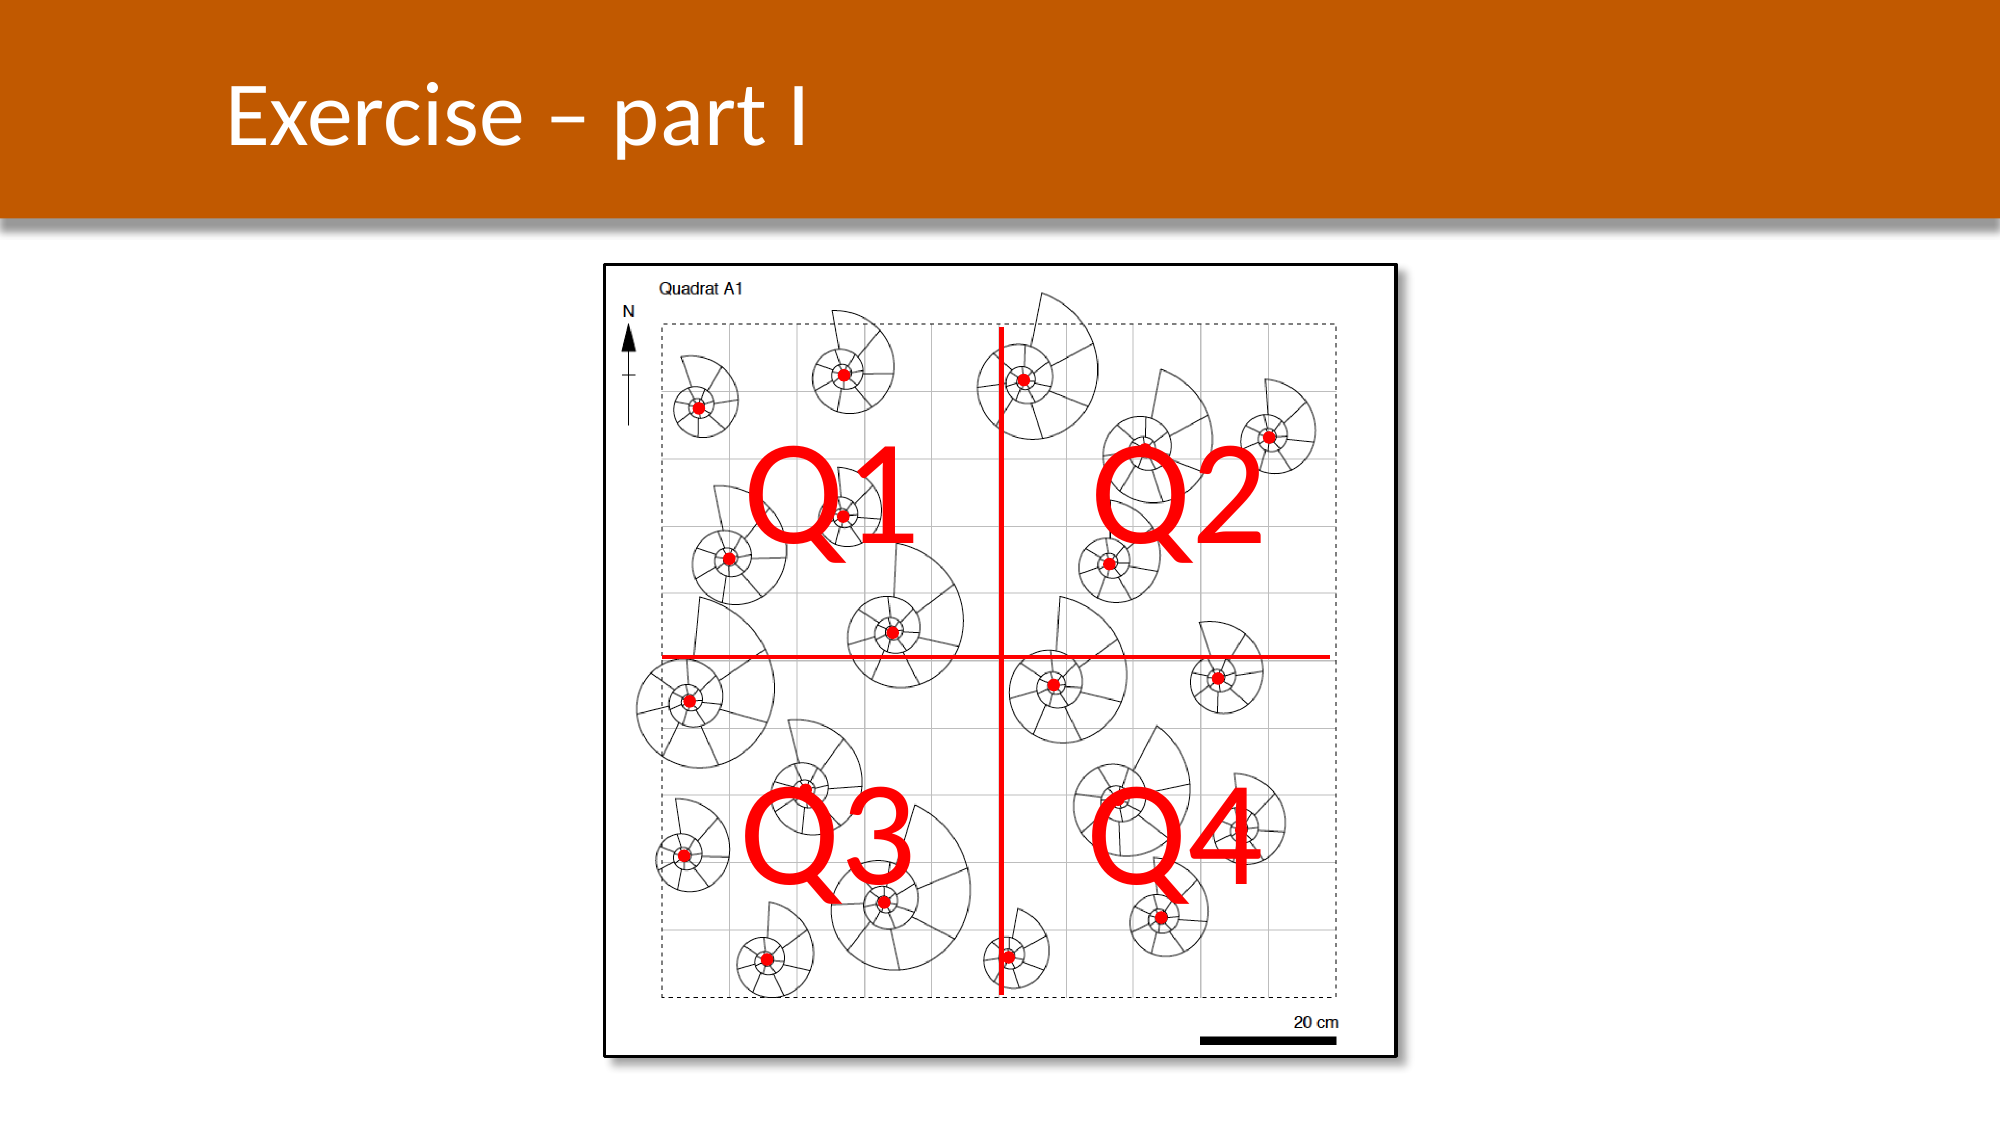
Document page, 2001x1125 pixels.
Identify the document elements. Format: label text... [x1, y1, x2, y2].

text_box [0, 0, 2000, 219]
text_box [605, 265, 1395, 1055]
text_box Exercise – part I [210, 17, 2000, 201]
